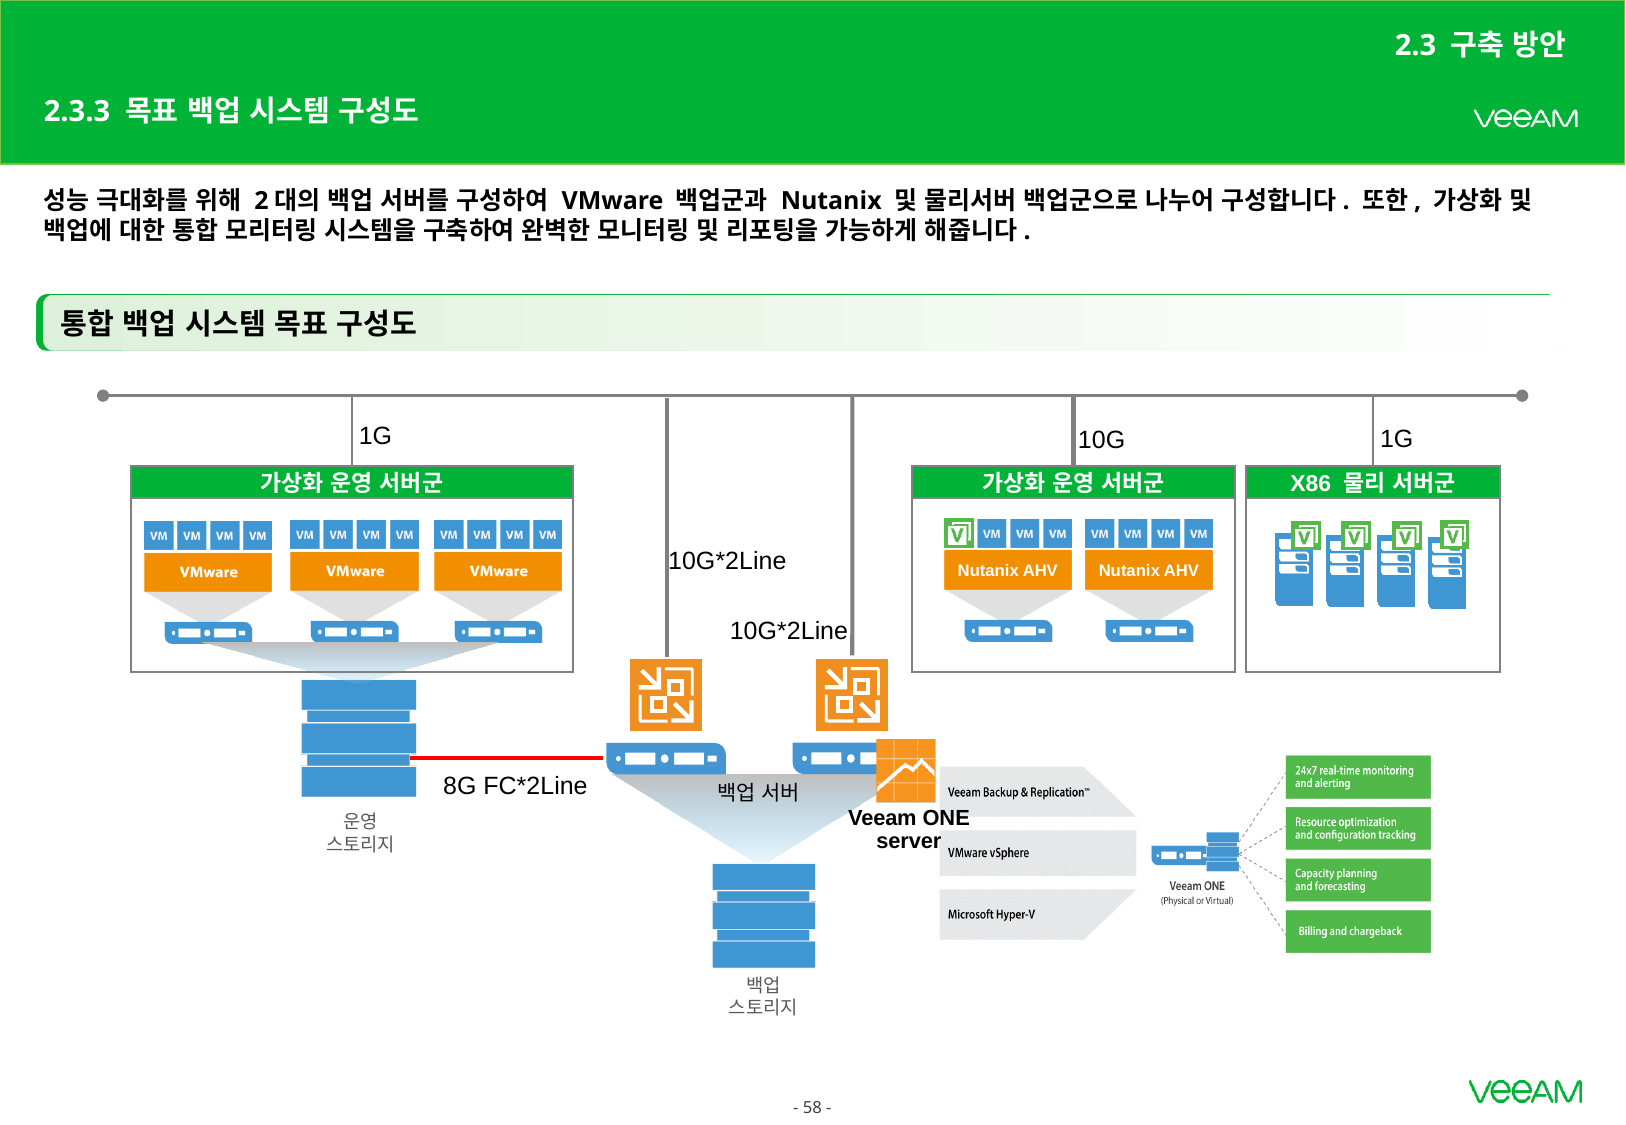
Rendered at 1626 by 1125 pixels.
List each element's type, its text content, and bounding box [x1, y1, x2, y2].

picture [1465, 1074, 1586, 1110]
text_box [88, 395, 1523, 1065]
text_box 통합 백업 시스템 목표 구성도 [43, 294, 1564, 351]
picture [1465, 100, 1586, 136]
list 성능 극대화를 위해 2대의 백업 서버를 구성하여 VMware 백업군과 Nutanix 및 물리서버 백업군으로 나누어 구성합니다. 또한, 가상화 및 백업에 대한 통합 모리터링 시스템을 구축하여 완벽한 모니터링 및 리포팅을 가능하게 해줍니다. [28, 177, 1582, 355]
title 2.3.3 목표 백업 시스템 구성도 [28, 88, 989, 136]
list 2.3 구축 방안 [862, 16, 1582, 76]
